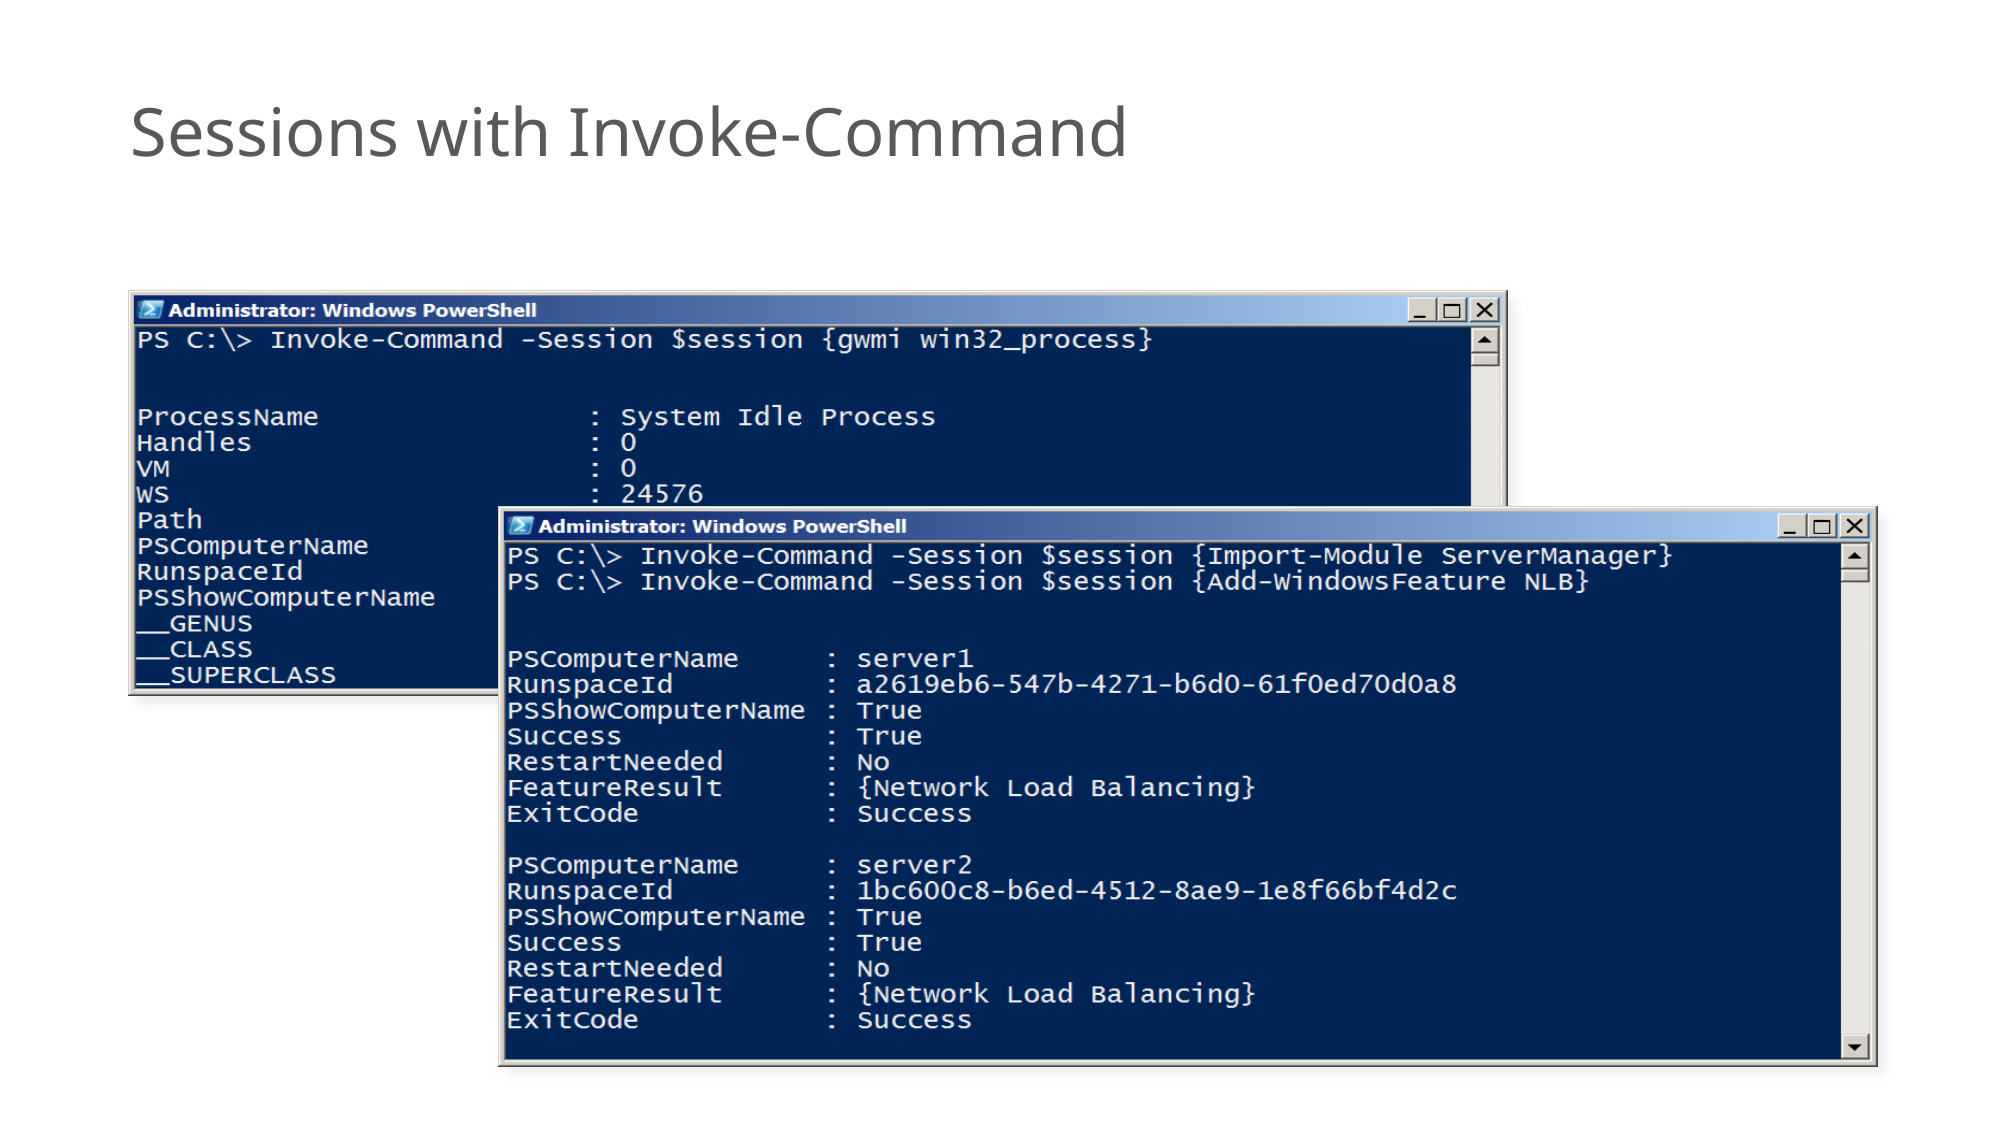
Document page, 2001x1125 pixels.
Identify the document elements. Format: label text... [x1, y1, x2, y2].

picture [128, 290, 1878, 1067]
title Sessions with Invoke-Command [115, 82, 1885, 155]
